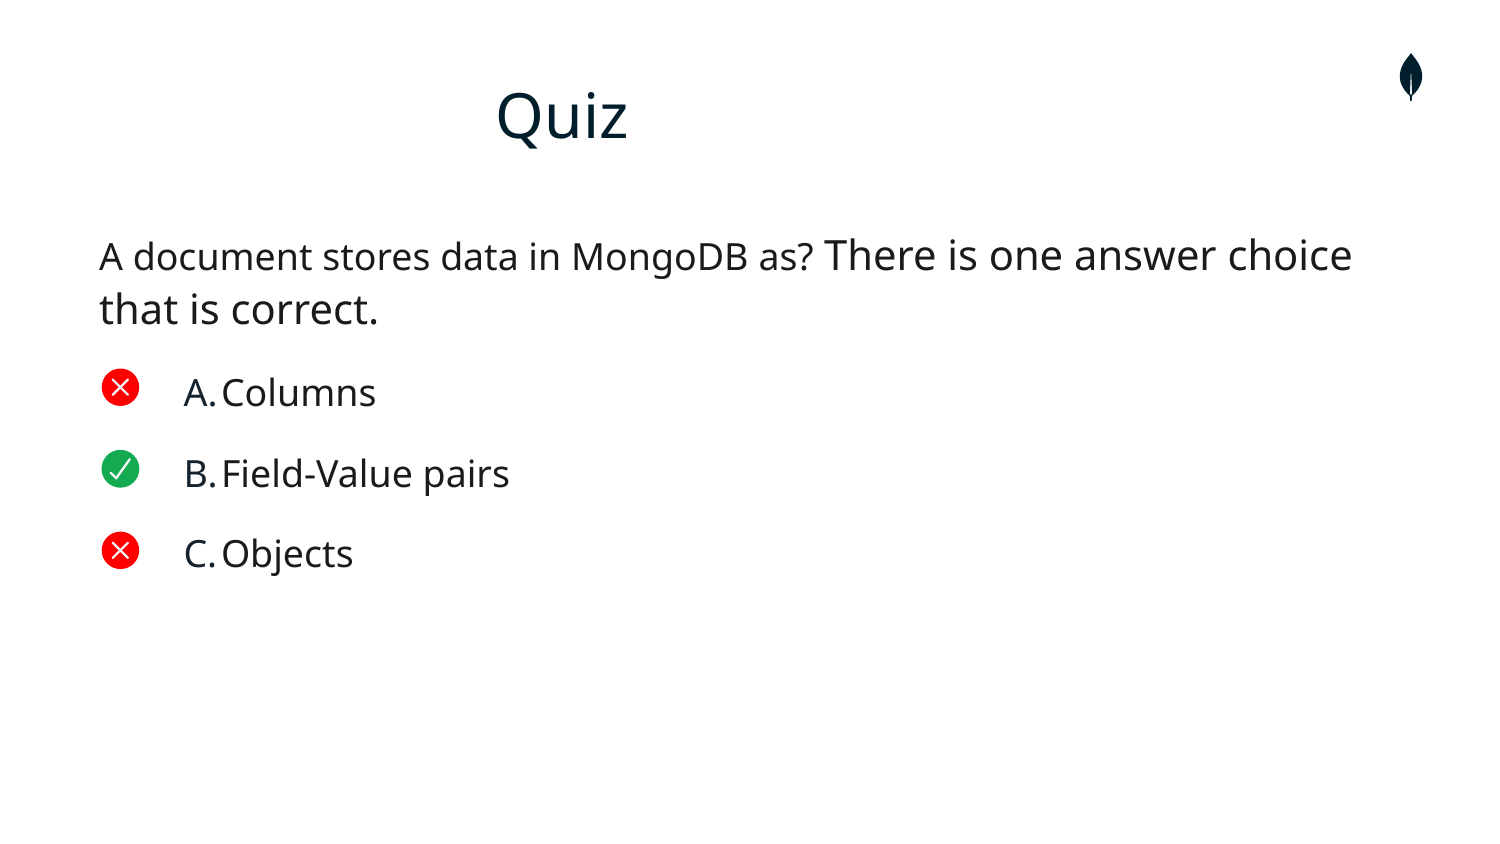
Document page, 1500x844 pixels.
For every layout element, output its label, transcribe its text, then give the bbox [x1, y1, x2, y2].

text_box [101, 531, 140, 570]
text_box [101, 368, 140, 407]
text_box A document stores data in MongoDB as? There is one answer choice that is correct. Columns Field-Value pairs Objects [93, 217, 1376, 705]
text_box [101, 449, 140, 488]
title Quiz [130, 75, 995, 133]
